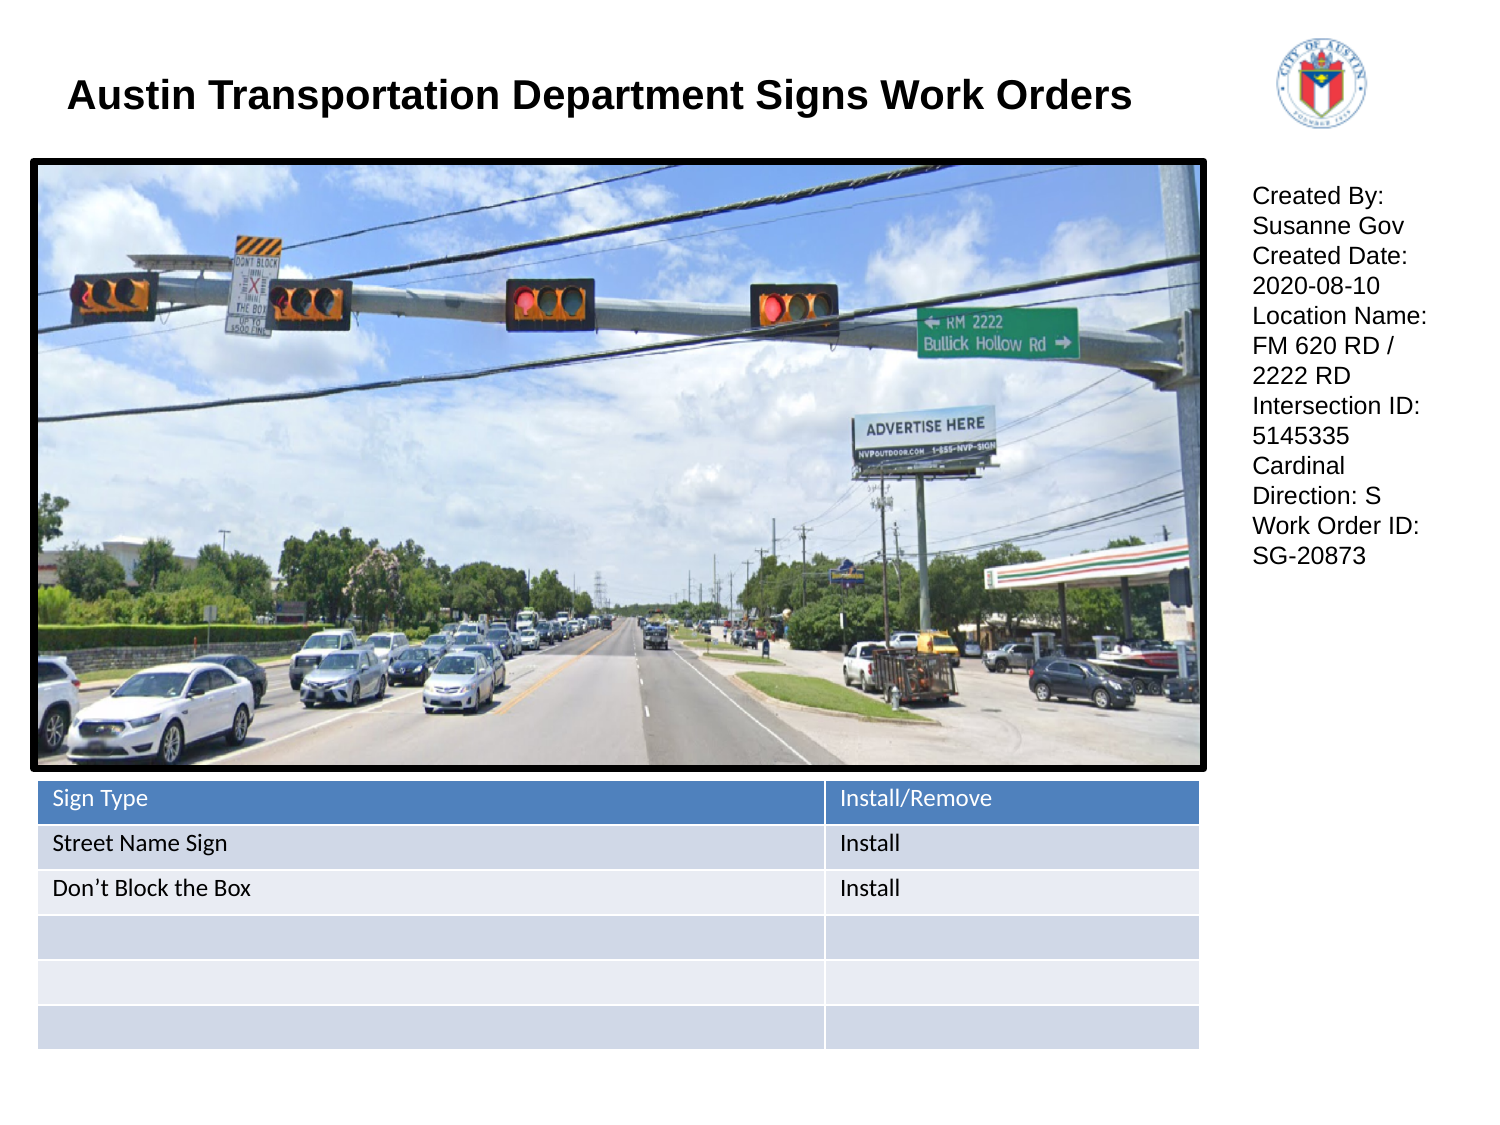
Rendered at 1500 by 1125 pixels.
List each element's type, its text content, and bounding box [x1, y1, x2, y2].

table_cell [826, 916, 1199, 959]
picture [37, 164, 1201, 766]
picture [1274, 37, 1369, 132]
table_cell Install [826, 826, 1199, 869]
table_header Sign Type [38, 781, 824, 824]
table_cell Street Name Sign [38, 826, 824, 869]
table_cell [38, 916, 824, 959]
text_box Austin Transportation Department Signs Work Orders [51, 60, 1149, 125]
table_cell Don’t Block the Box [38, 871, 824, 914]
table_header Install/Remove [826, 781, 1199, 824]
table_cell Install [826, 871, 1199, 914]
table_cell [826, 1006, 1199, 1049]
table_cell [38, 961, 824, 1004]
table_cell [826, 961, 1199, 1004]
table_cell [38, 1006, 824, 1049]
text_box Created By: Susanne Gov Created Date: 2020-08-10 Location Name: FM 620 RD / 2222 RD Intersection ID: 5145335 Cardinal Direction: S Work Order ID: SG-20873 [1237, 172, 1463, 577]
